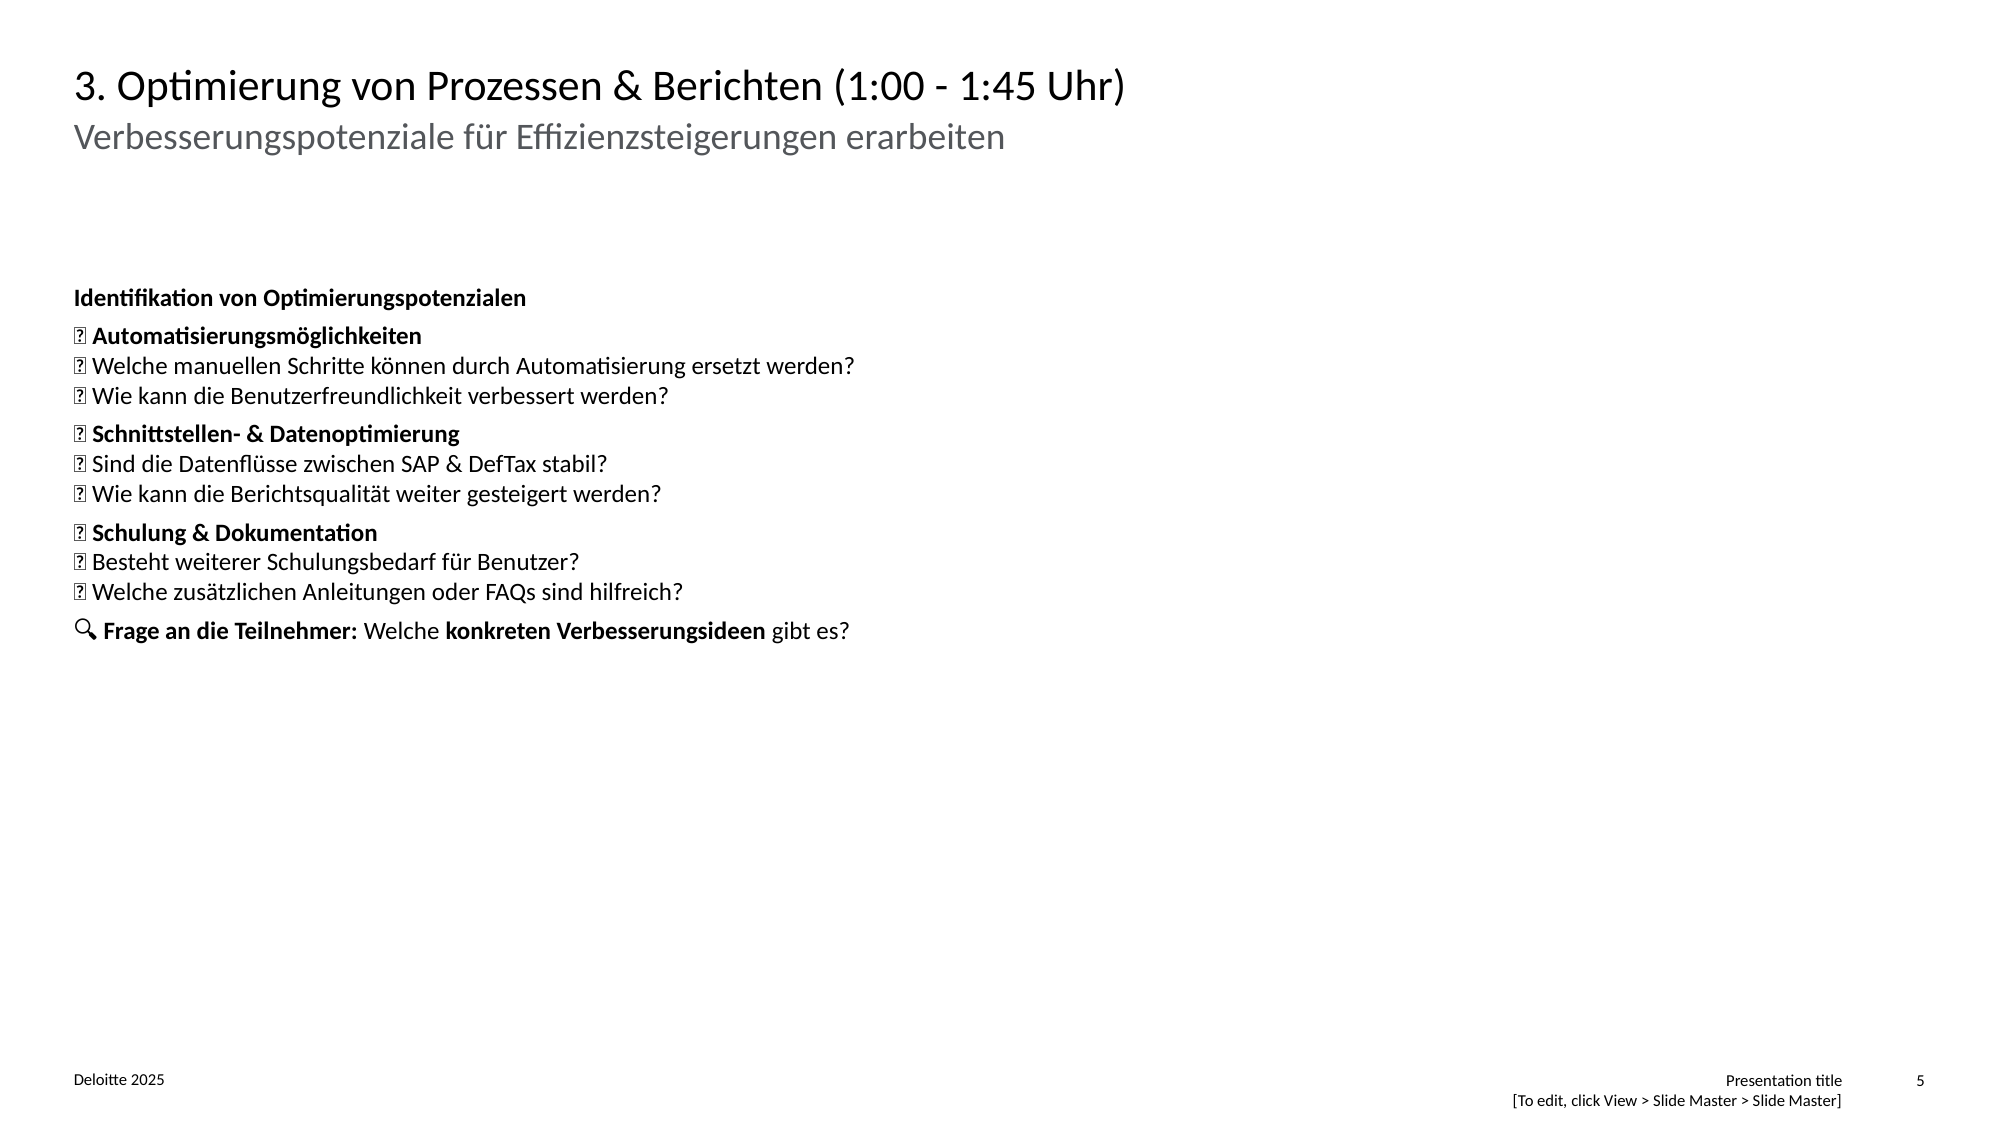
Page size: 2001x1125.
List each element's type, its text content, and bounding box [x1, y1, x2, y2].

title 3. Optimierung von Prozessen & Berichten (1:00 - 1:45 Uhr) [73, 56, 1929, 113]
list Identifikation von Optimierungspotenzialen ✅ Automatisierungsmöglichkeiten 📌 Welche manuellen Schritte können durch Automatisierung ersetzt werden? 📌 Wie kann die Benutzerfreundlichkeit verbessert werden? ✅ Schnittstellen- & Datenoptimierung 📌 Sind die Datenflüsse zwischen SAP & DefTax stabil? 📌 Wie kann die Berichtsqualität weiter gesteigert werden? ✅ Schulung & Dokumentation 📌 Besteht weiterer Schulungsbedarf für Benutzer? 📌 Welche zusätzlichen Anleitungen oder FAQs sind hilfreich? 🔍 Frage an die Teilnehmer: Welche konkreten Verbesserungsideen gibt es? [73, 281, 1929, 1043]
list Verbesserungspotenziale für Effizienzsteigerungen erarbeiten [73, 113, 1929, 237]
